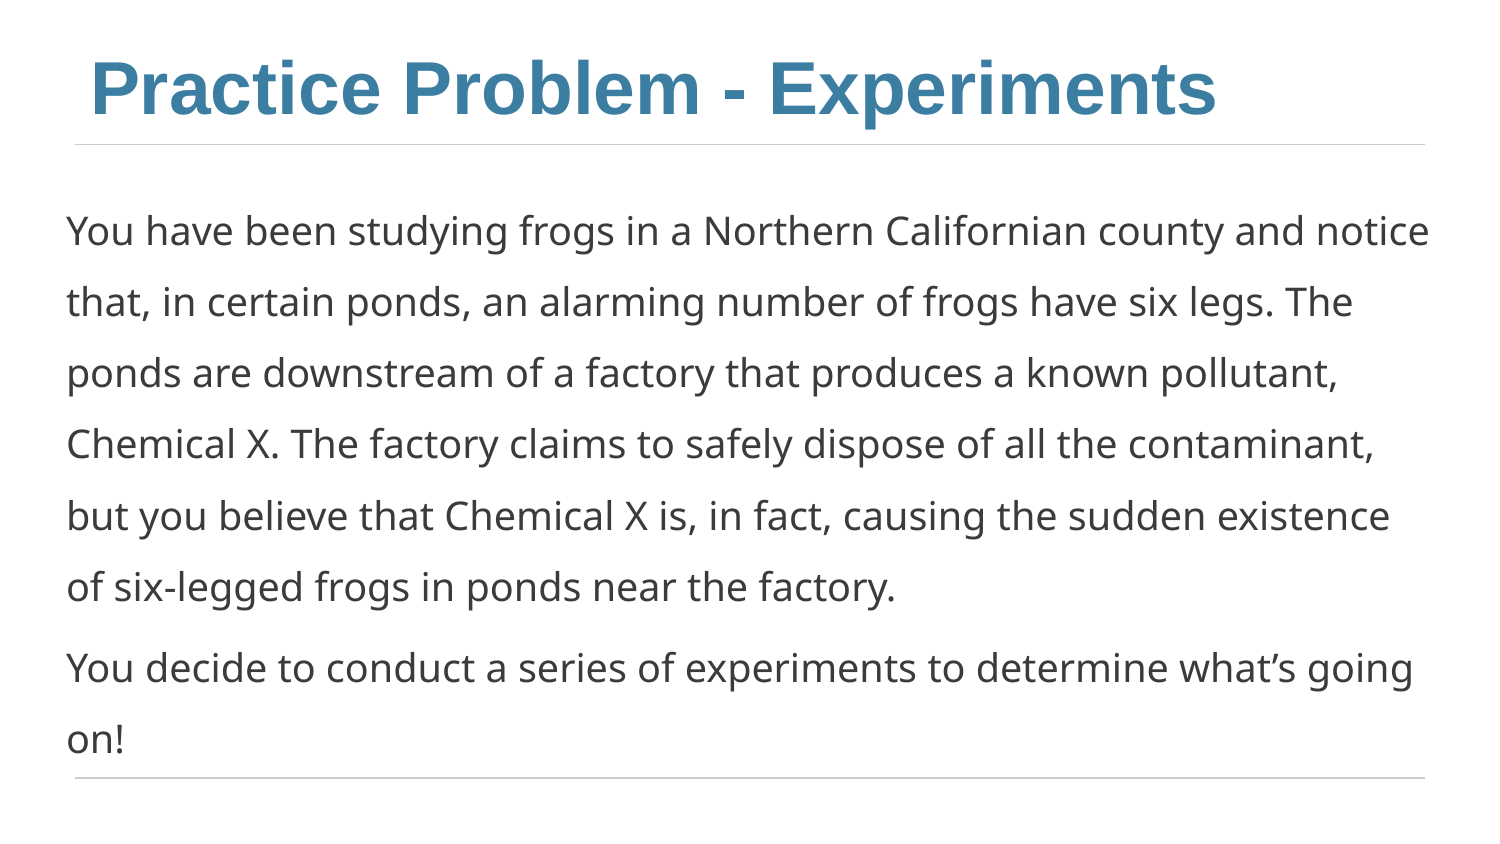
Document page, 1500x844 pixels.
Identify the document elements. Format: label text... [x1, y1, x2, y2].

list You have been studying frogs in a Northern Californian county and notice that, in certain ponds, an alarming number of frogs have six legs. The ponds are downstream of a factory that produces a known pollutant, Chemical X. The factory claims to safely dispose of all the contaminant, but you believe that Chemical X is, in fact, causing the sudden existence of six-legged frogs in ponds near the factory. You decide to conduct a series of experiments to determine what’s going on! [51, 167, 1449, 734]
title Practice Problem - Experiments [75, 33, 1427, 145]
